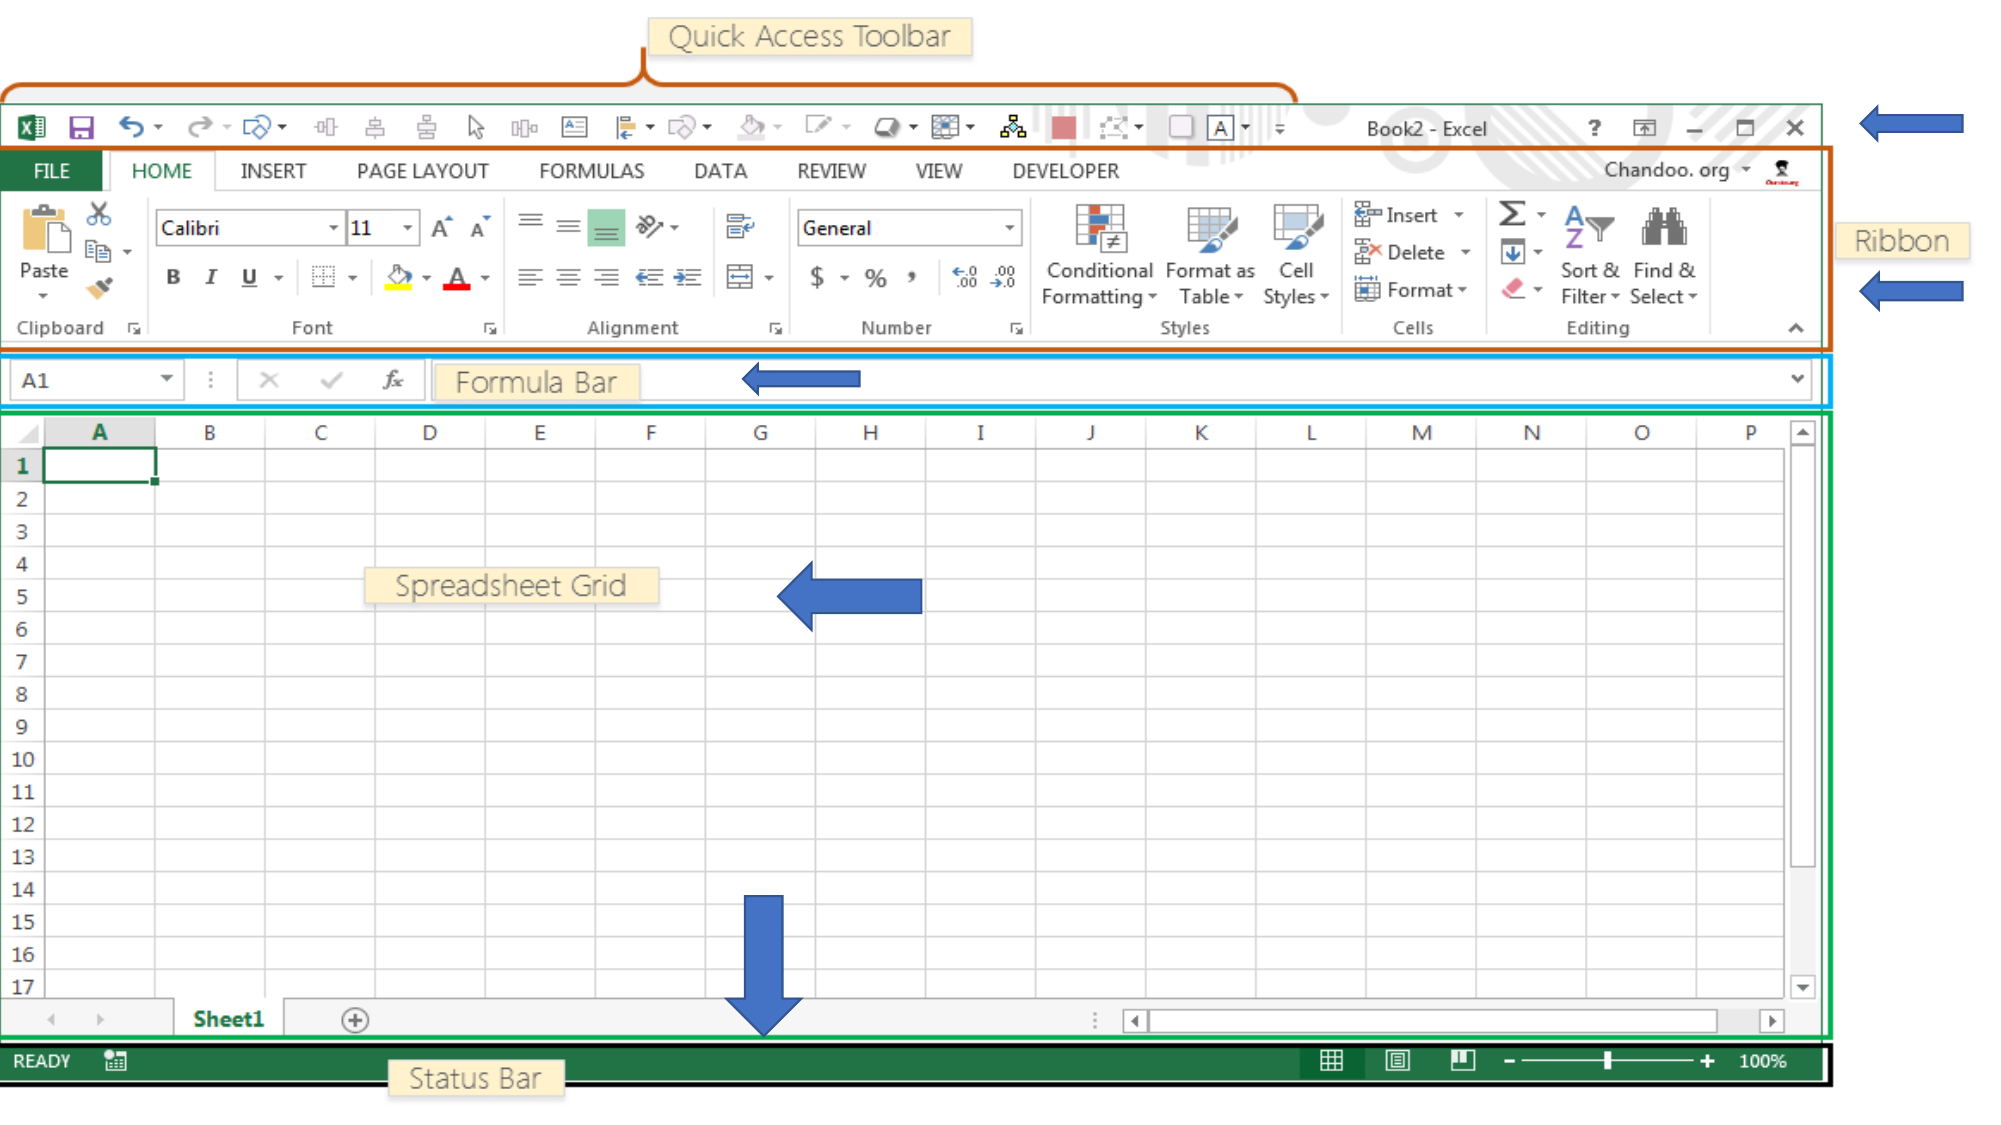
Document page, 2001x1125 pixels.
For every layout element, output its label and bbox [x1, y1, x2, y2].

list [0, 11, 1990, 1115]
